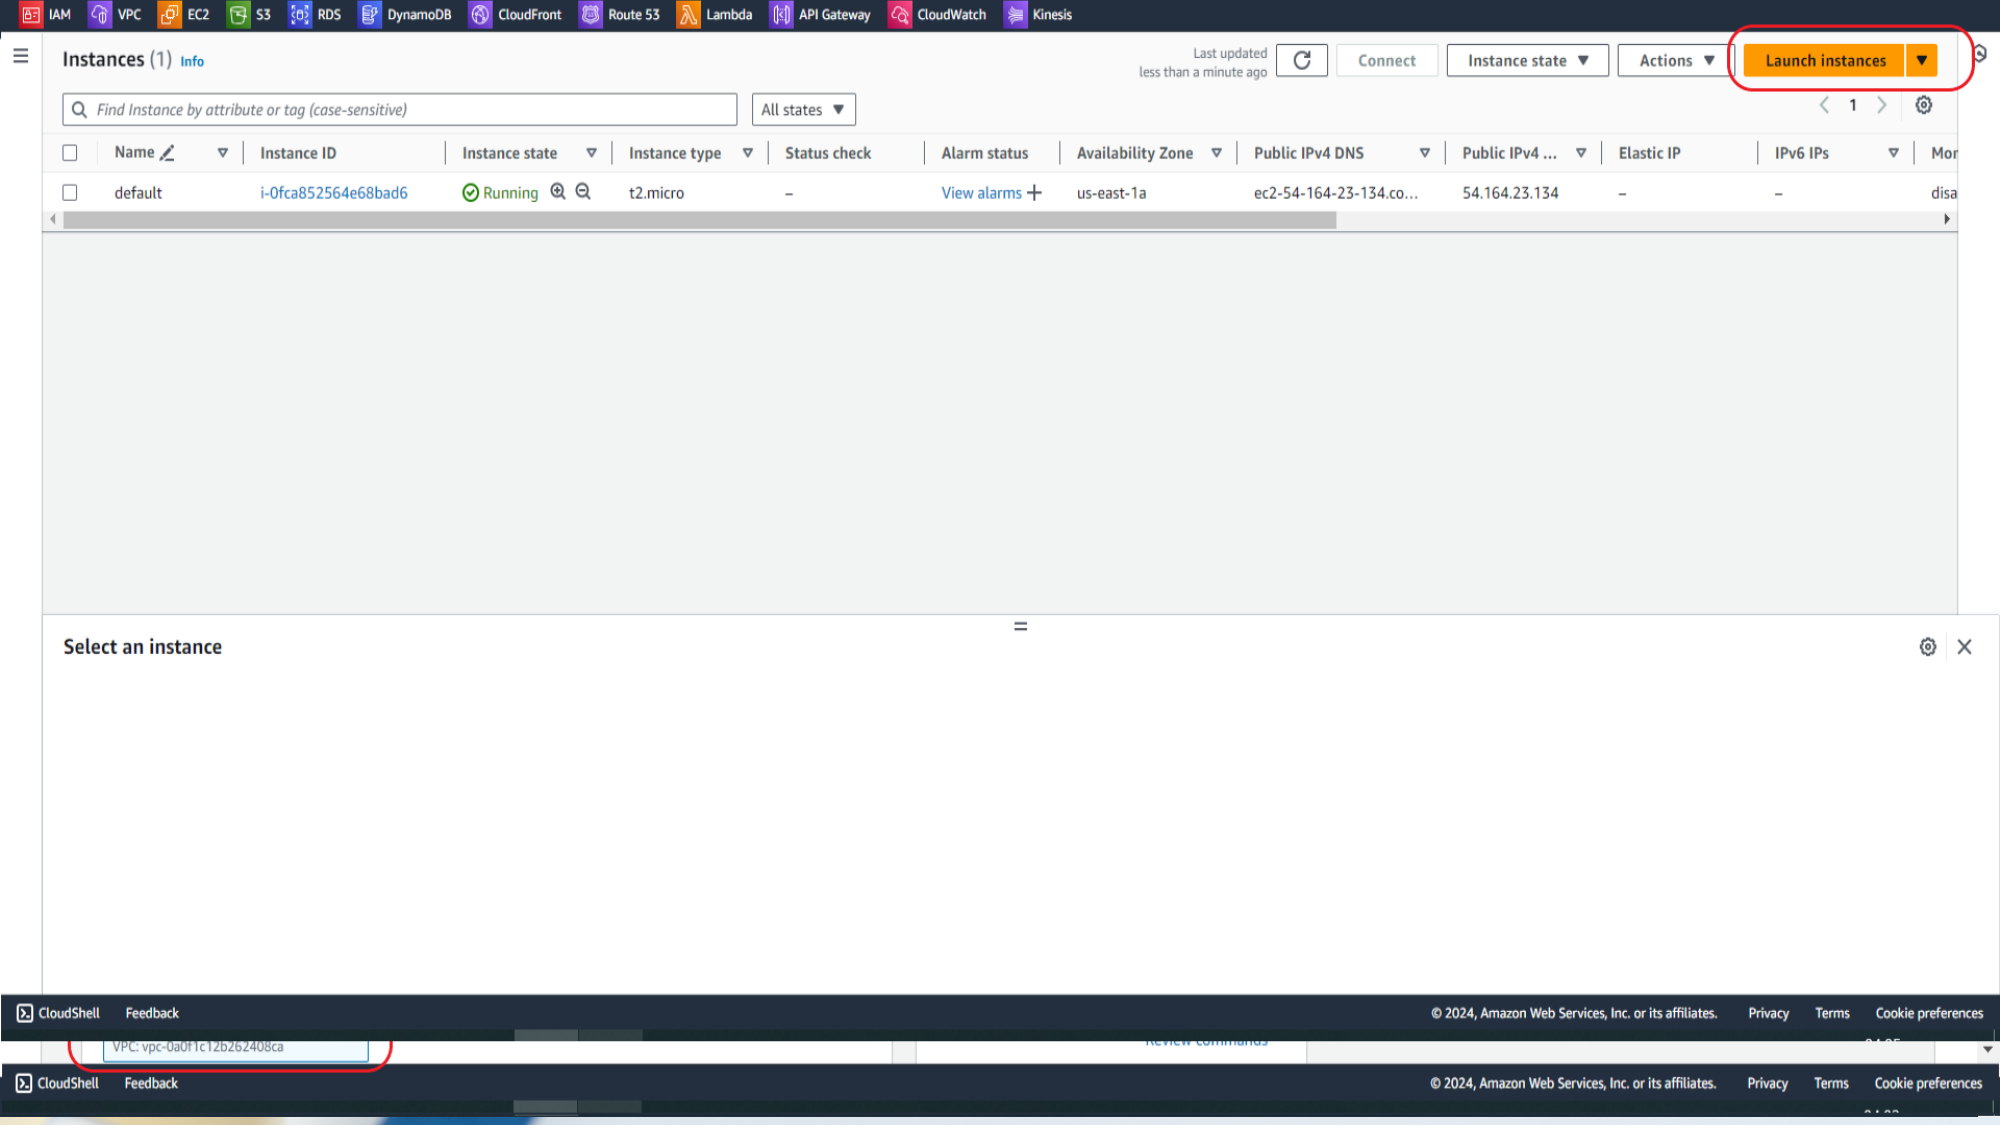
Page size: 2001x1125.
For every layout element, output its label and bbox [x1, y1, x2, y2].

picture [0, 0, 2000, 1117]
text_box [0, 1117, 2000, 1125]
